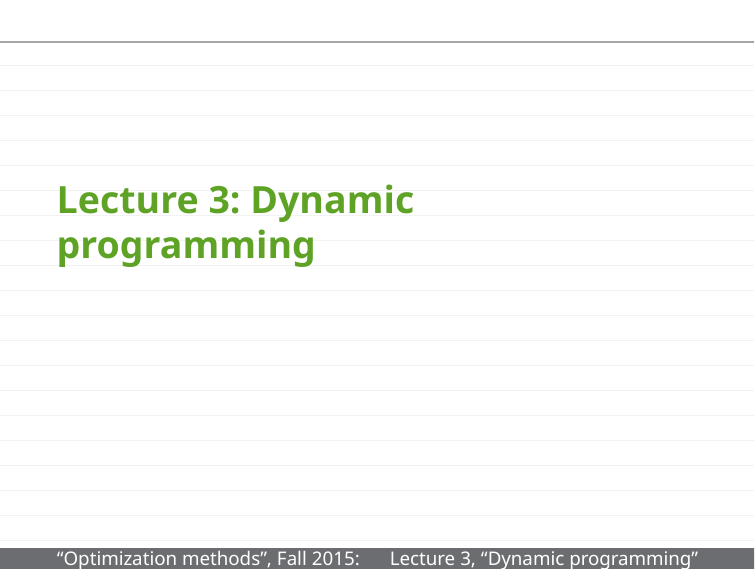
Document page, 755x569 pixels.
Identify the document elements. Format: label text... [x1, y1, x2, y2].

title Lecture 3: Dynamic programming [56, 176, 660, 319]
